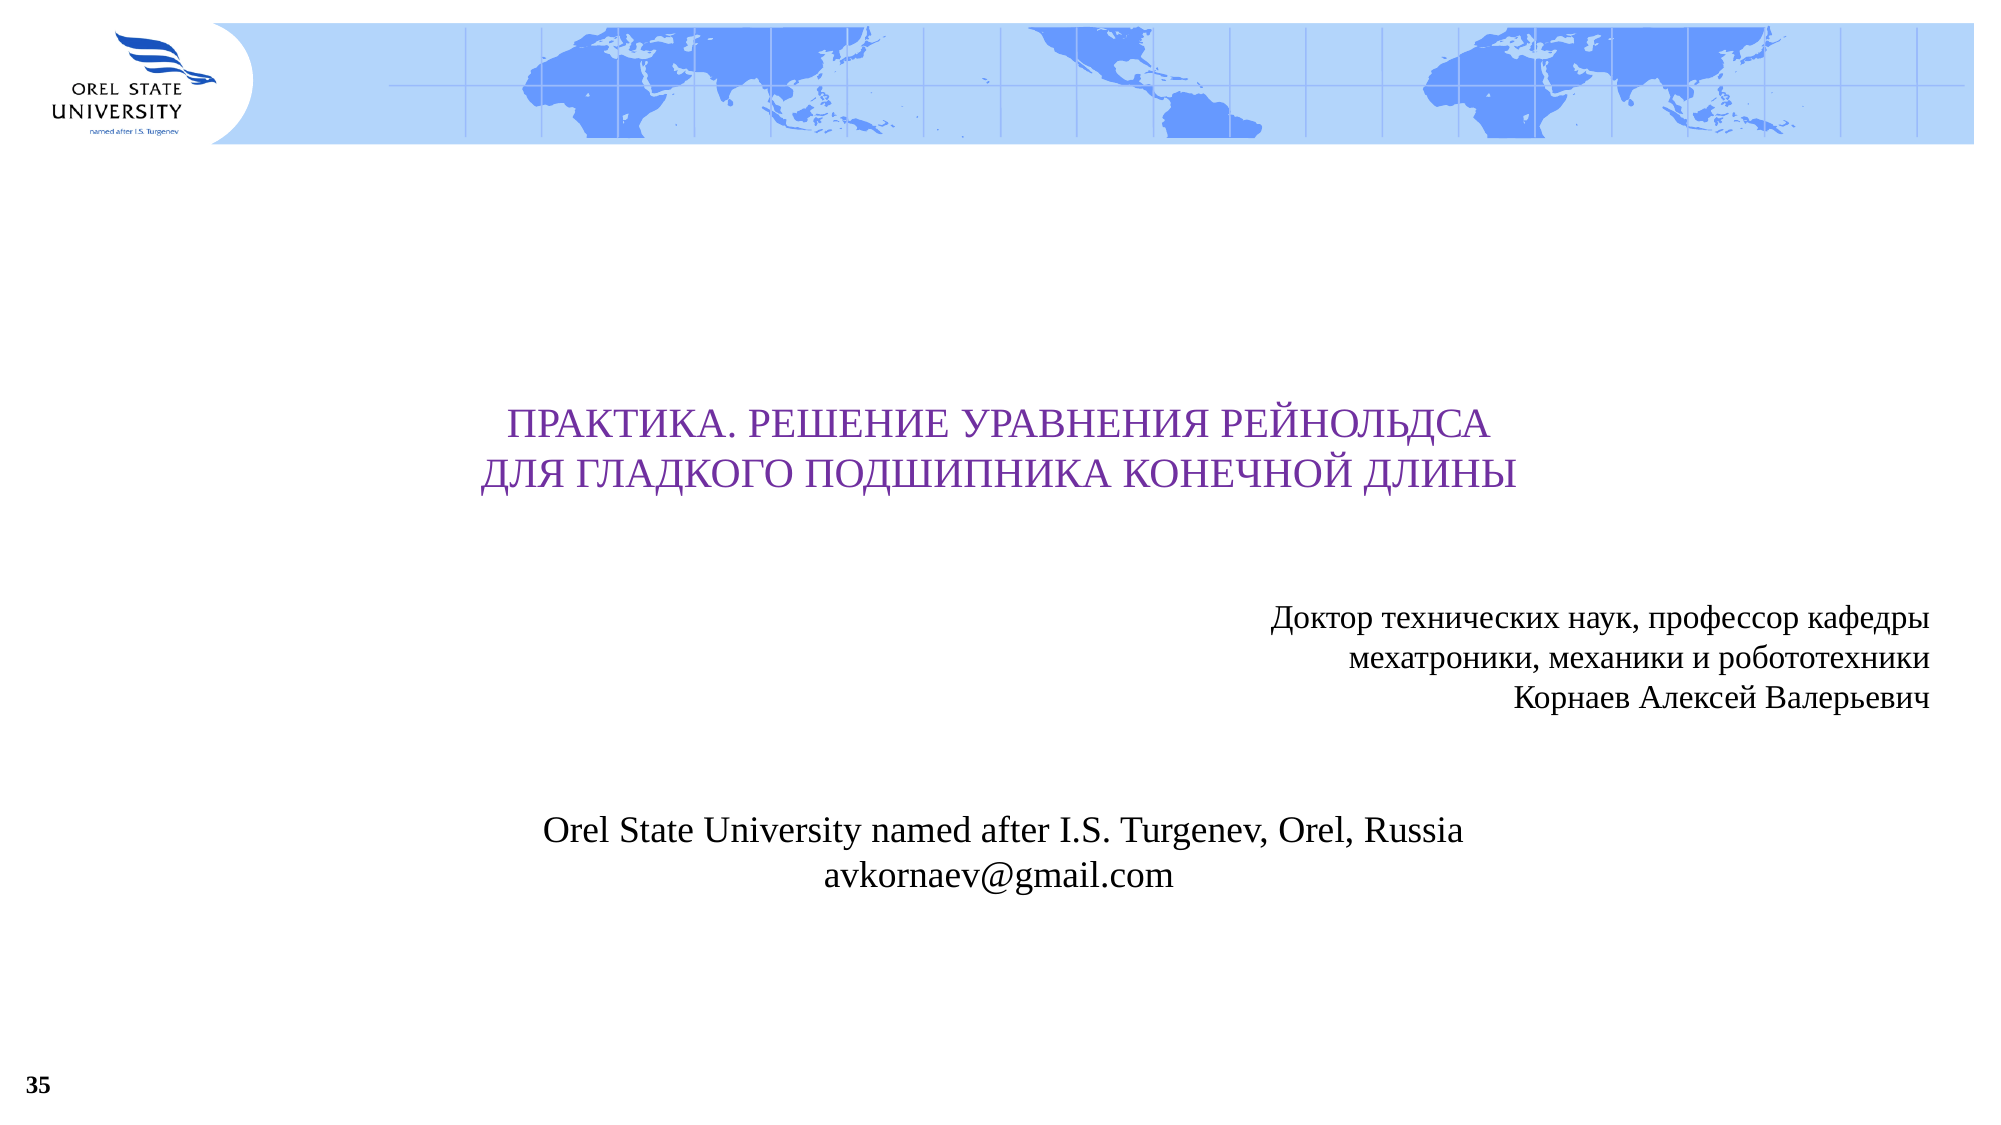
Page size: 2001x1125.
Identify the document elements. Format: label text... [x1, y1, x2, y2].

text_box практика. Решение уравнения рейнольдса для гладкого подшипника конечной длины Доктор технических наук, профессор кафедры мехатроники, механики и робототехники Корнаев Алексей Валерьевич Orel State University named after I.S. Turgenev, Orel, Russia avkornaev@gmail.com [52, 388, 1946, 903]
picture [51, 29, 217, 136]
